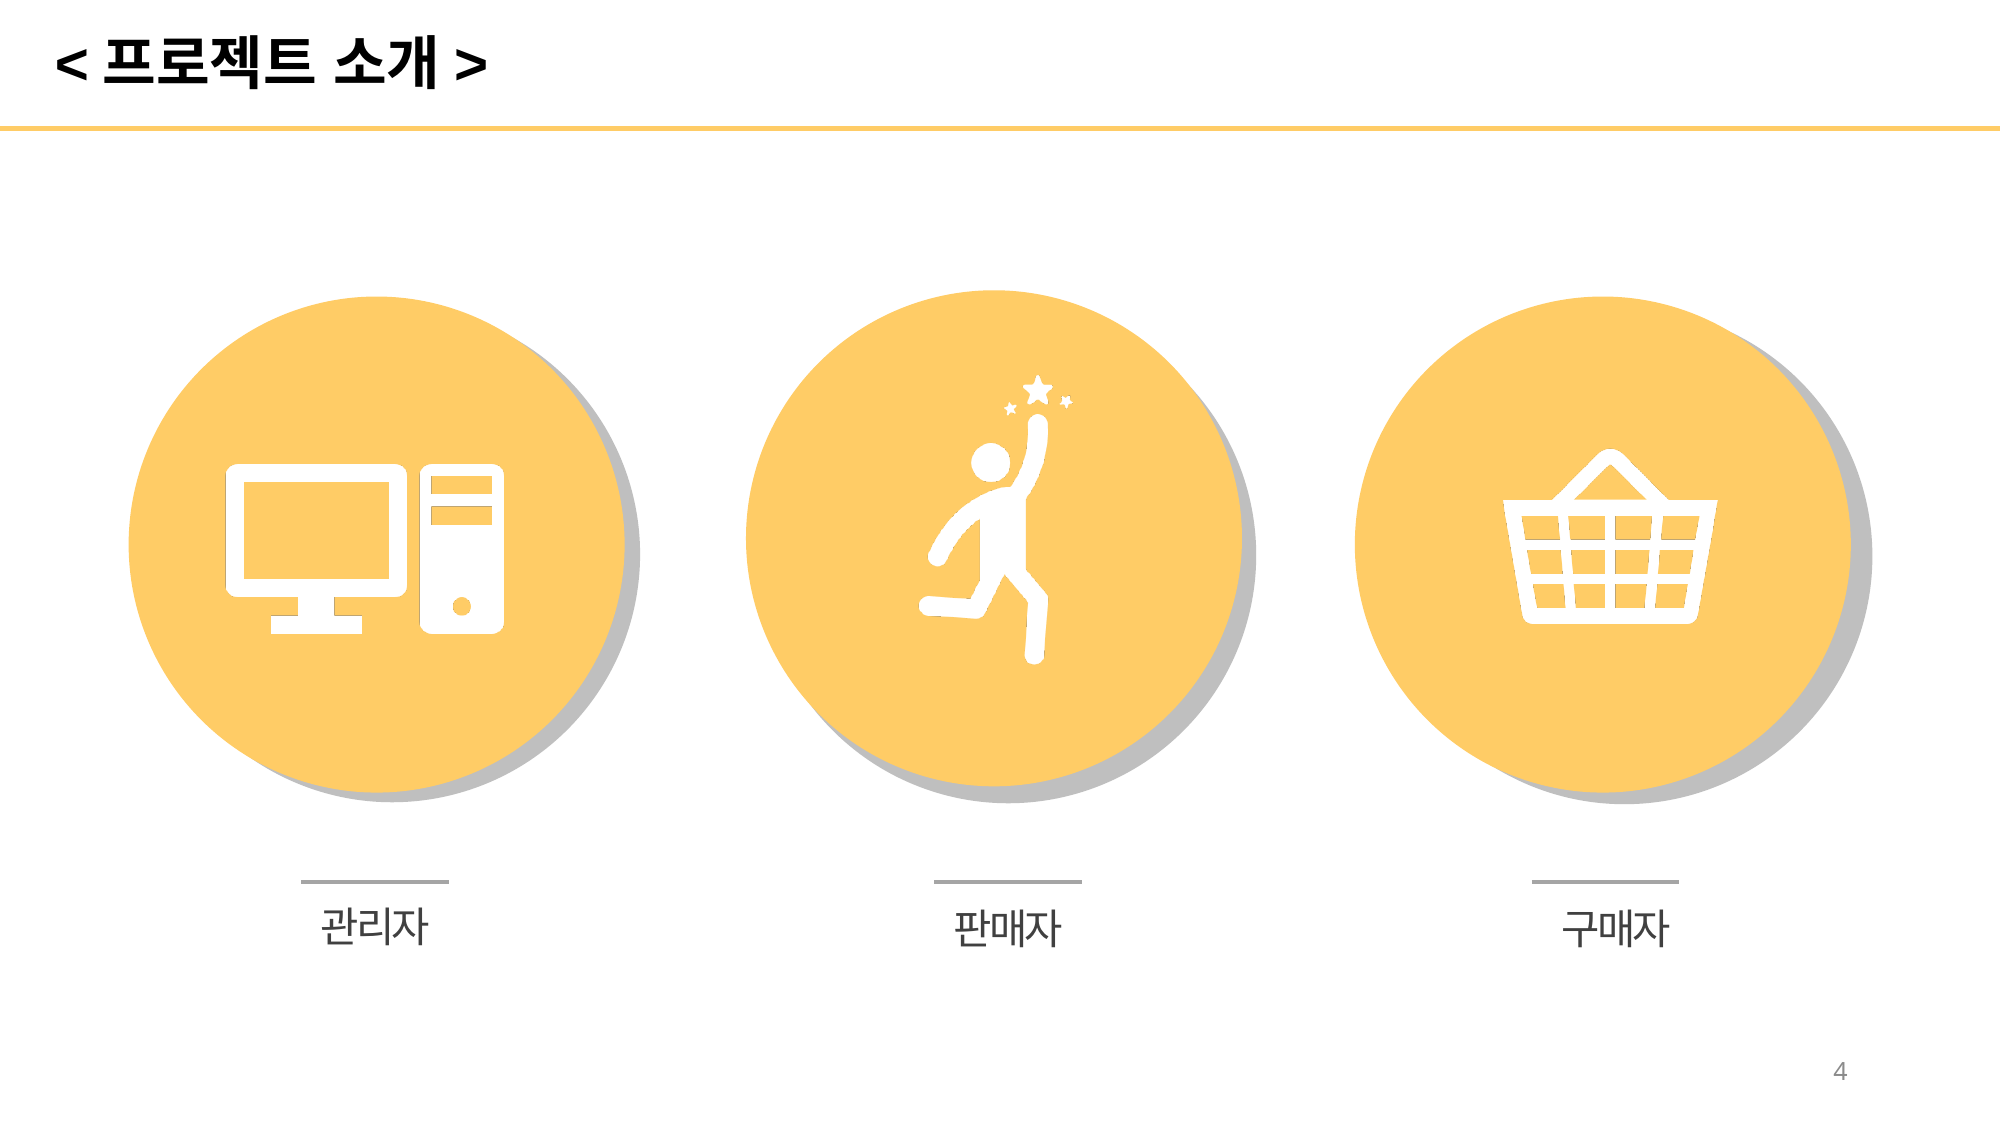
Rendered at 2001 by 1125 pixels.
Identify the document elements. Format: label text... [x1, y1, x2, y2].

text_box 관리자 [305, 893, 445, 958]
picture [219, 403, 510, 694]
text_box [813, 390, 1258, 805]
slide_number 4 [1412, 1042, 1863, 1103]
picture [845, 365, 1157, 677]
text_box [261, 343, 642, 804]
text_box [1353, 295, 1852, 794]
text_box 판매자 [938, 895, 1078, 961]
text_box [744, 289, 1244, 788]
text_box [127, 295, 626, 794]
text_box [1136, 157, 1489, 724]
text_box 구매자 [1547, 895, 1687, 961]
picture [1484, 410, 1736, 663]
text_box [1500, 334, 1874, 806]
text_box <프로젝트 소개> [39, 19, 503, 104]
